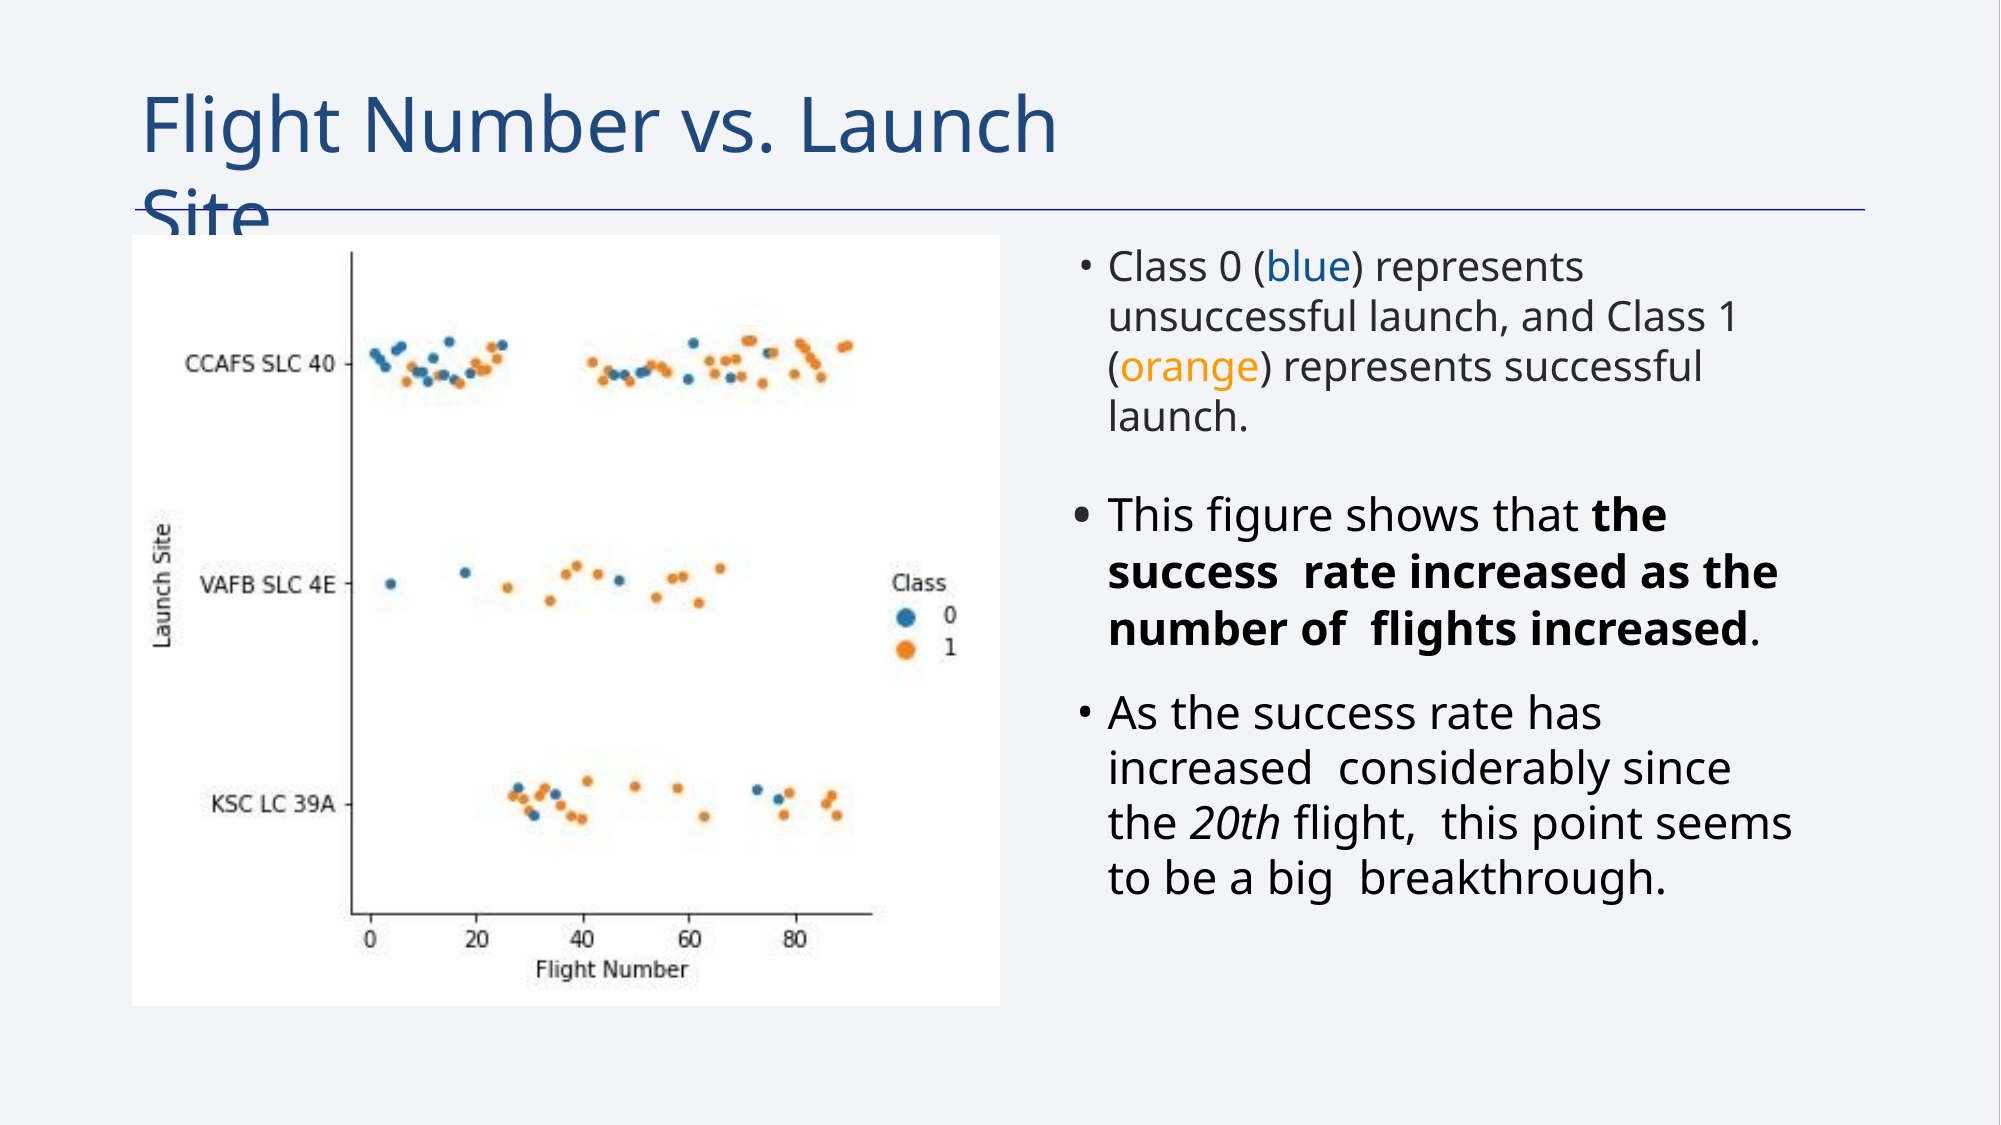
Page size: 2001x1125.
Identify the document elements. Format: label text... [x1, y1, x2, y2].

picture [0, 0, 2000, 1125]
title Flight Number vs. Launch Site [138, 73, 1174, 264]
text_box Class 0 (blue) represents unsuccessful launch, and Class 1 (orange) represents successful launch. This figure shows that the success rate increased as the number of flights increased. As the success rate has increased considerably since the 20th flight, this point seems to be a big breakthrough. [1068, 237, 1831, 904]
